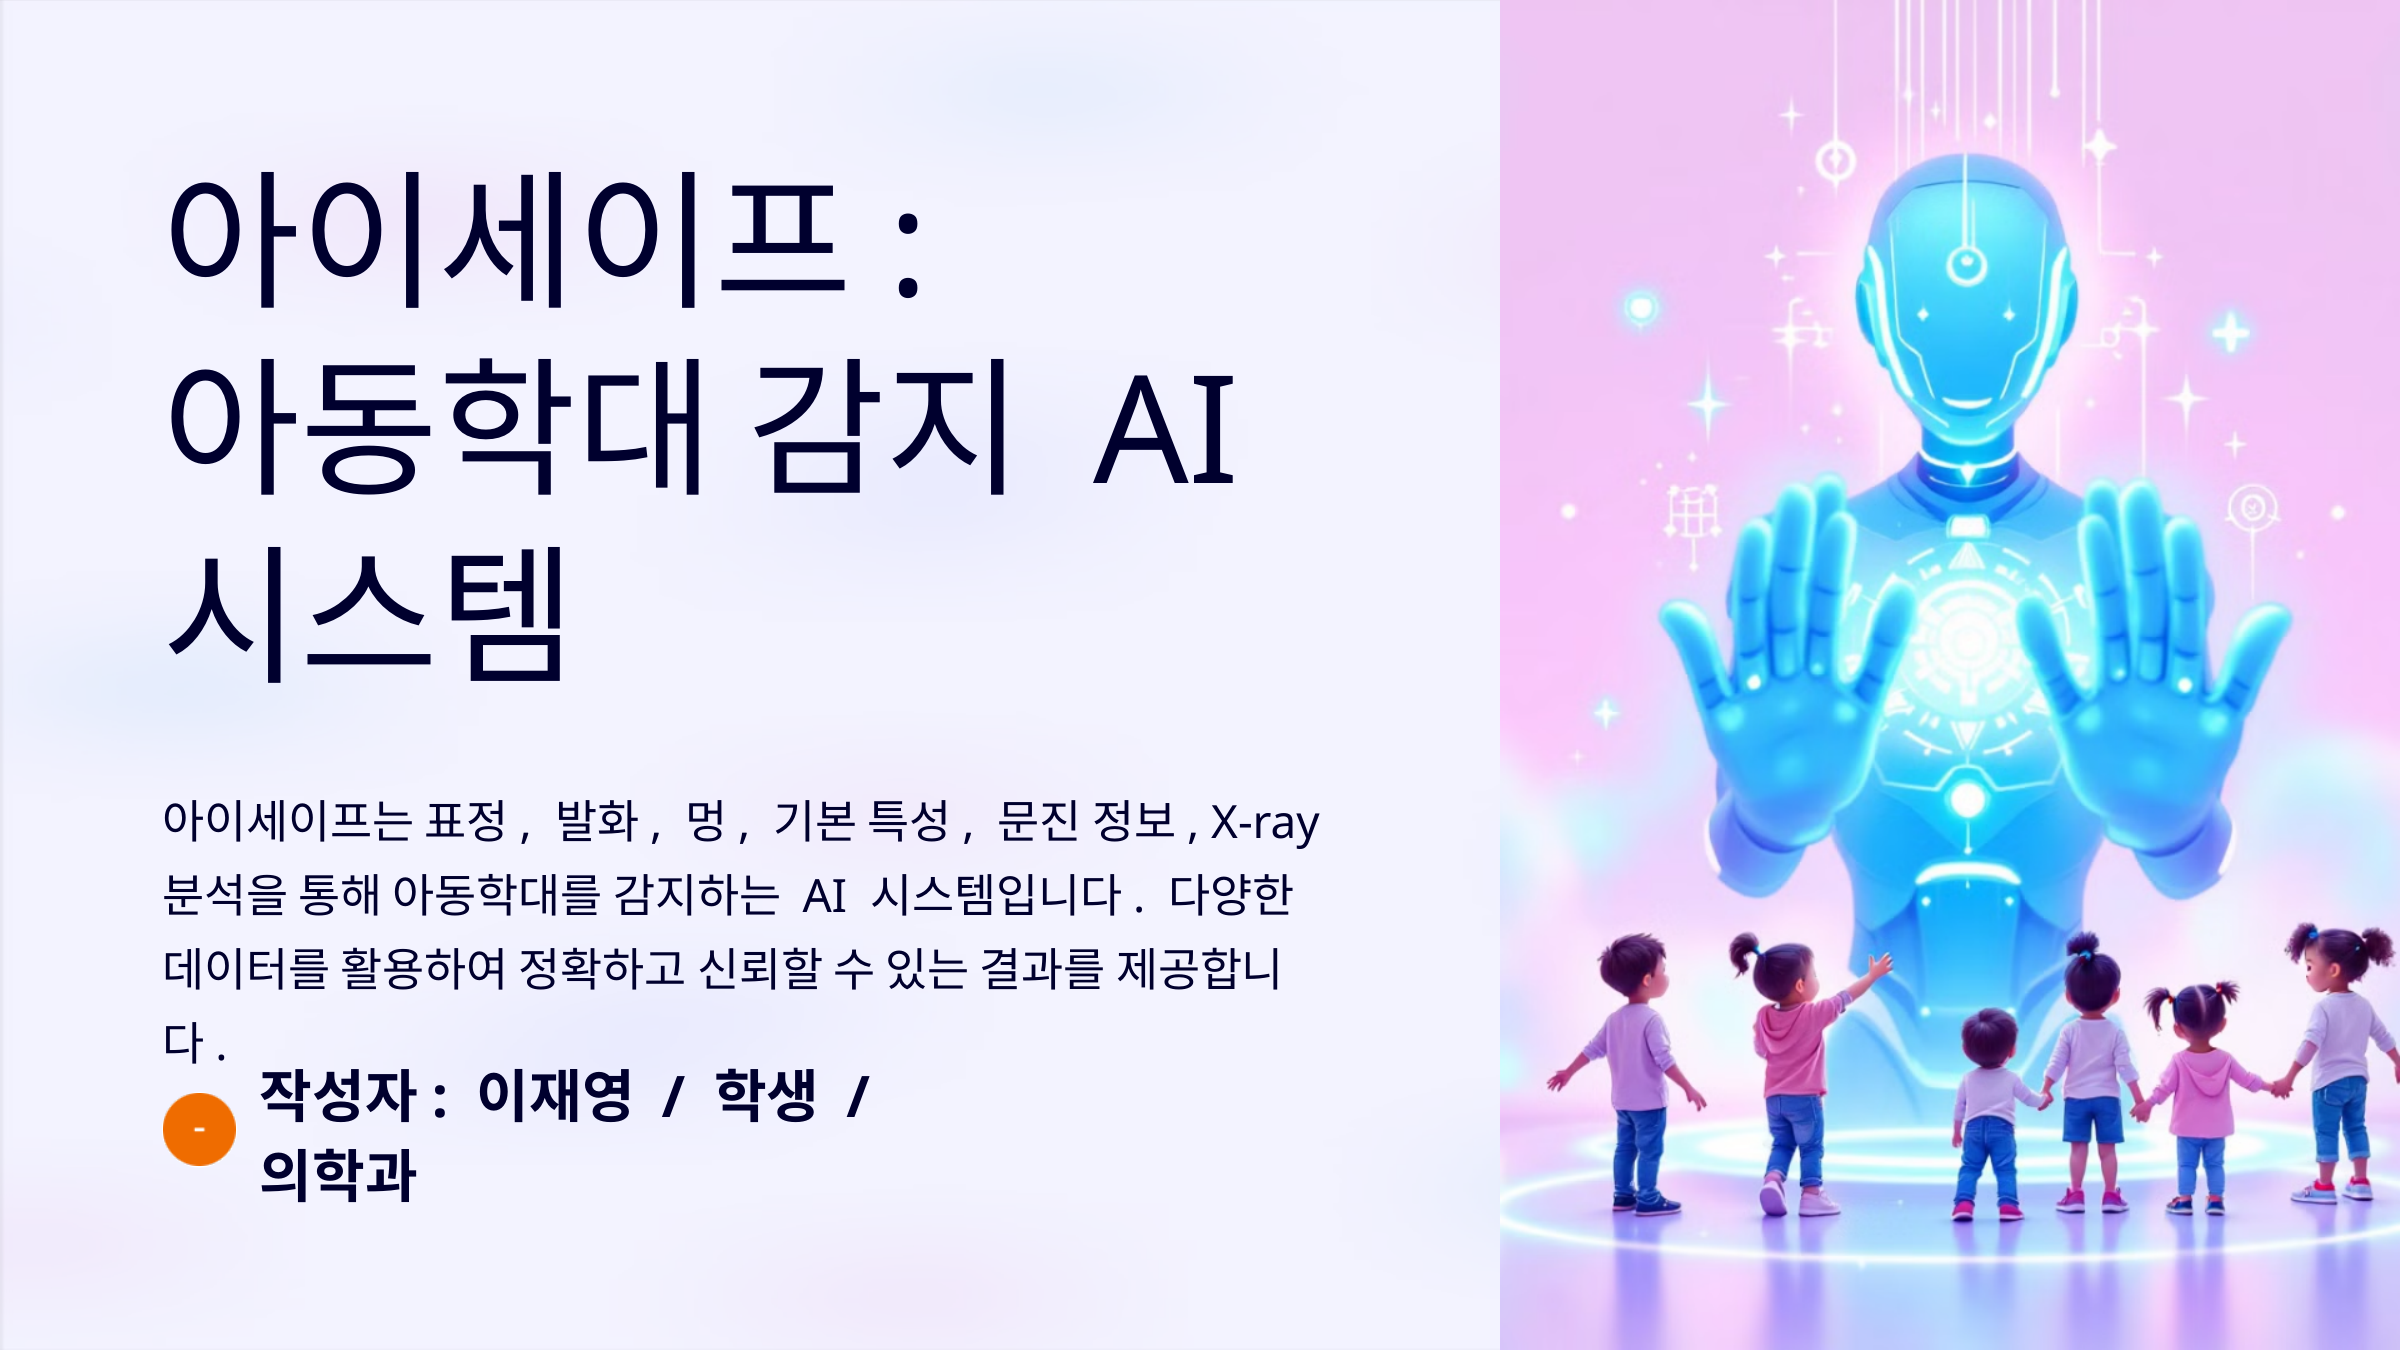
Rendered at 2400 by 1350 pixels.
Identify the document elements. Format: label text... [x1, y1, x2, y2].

text_box 아이세이프: 아동학대 감지 AI 시스템 [162, 138, 1338, 704]
picture [1499, 0, 2400, 1350]
picture [163, 1093, 236, 1166]
text_box 작성자: 이재영 / 학생 / 의학과 ­ [259, 1048, 998, 1212]
text_box 아이세이프는 표정, 발화, 멍, 기본 특성, 문진 정보, X-ray 분석을 통해 아동학대를 감지하는 AI 시스템입니다. 다양한 데이터를 활용하여 정확하고 신뢰할 수 있는 결과를 제공합니다. [162, 773, 1338, 997]
